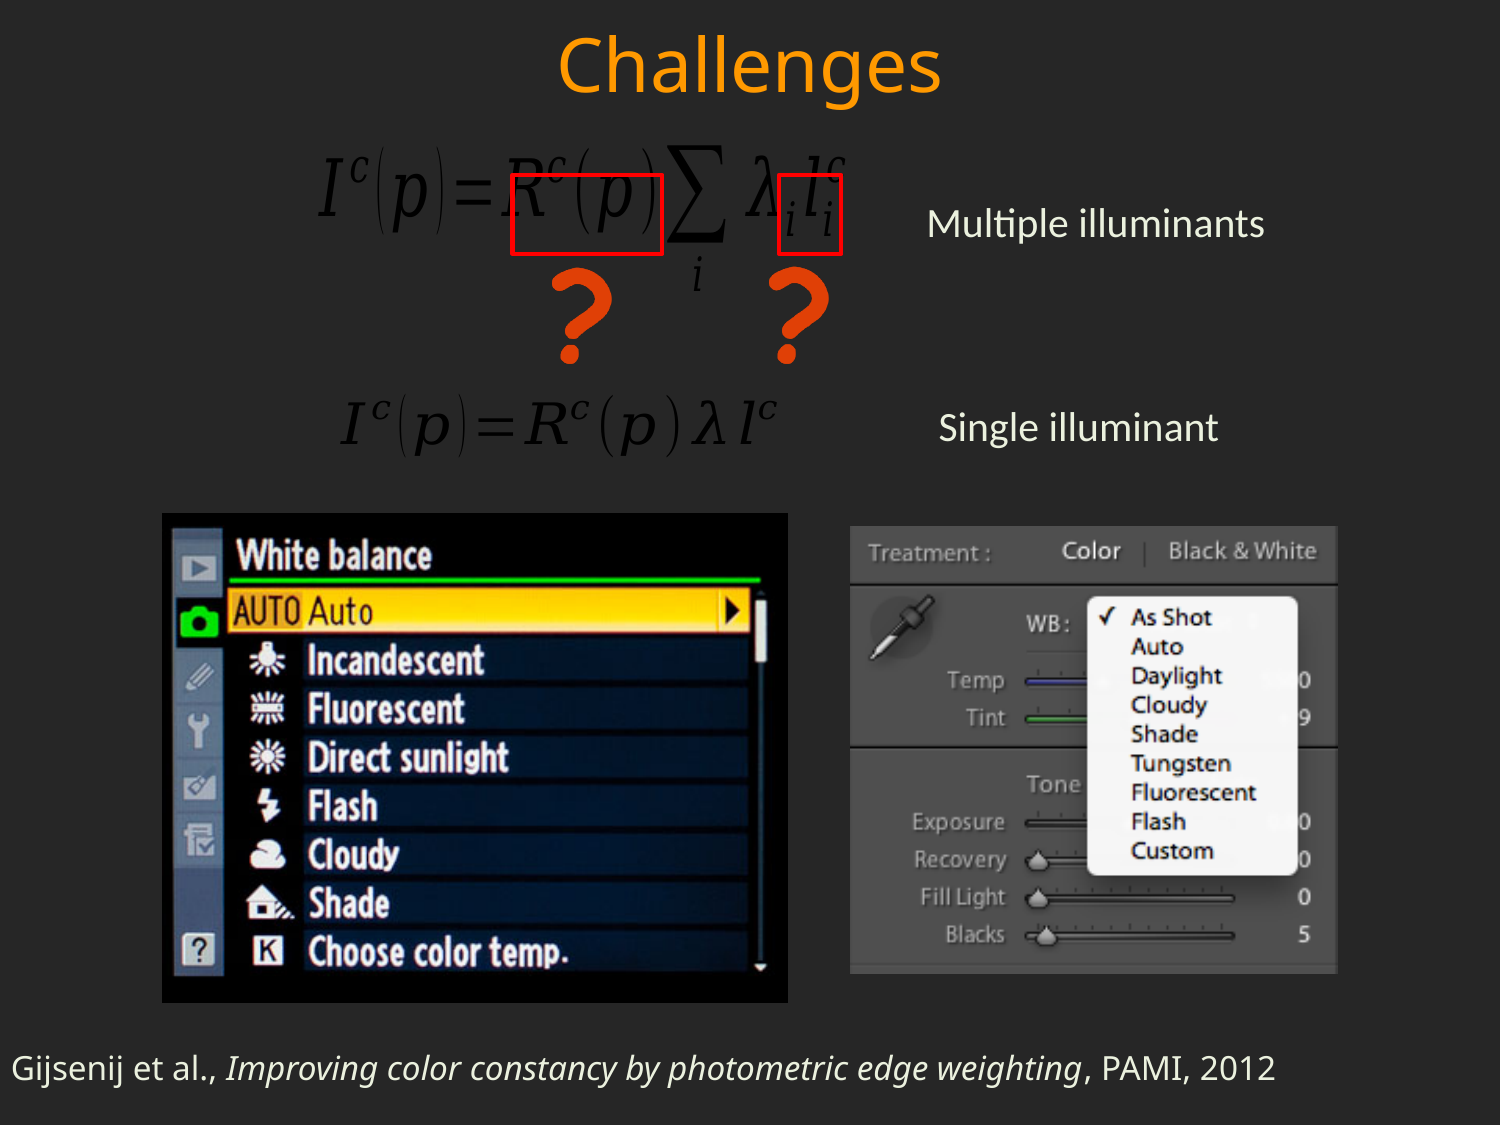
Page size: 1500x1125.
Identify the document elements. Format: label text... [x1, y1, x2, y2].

text_box Multiple illuminants [858, 188, 1334, 253]
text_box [337, 387, 1261, 464]
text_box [512, 174, 847, 365]
text_box Gijsenij et al., Improving color constancy by photometric edge weighting, PAMI, 2012 [0, 1004, 1498, 1125]
title Challenges [75, 0, 1425, 125]
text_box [162, 513, 1338, 1003]
